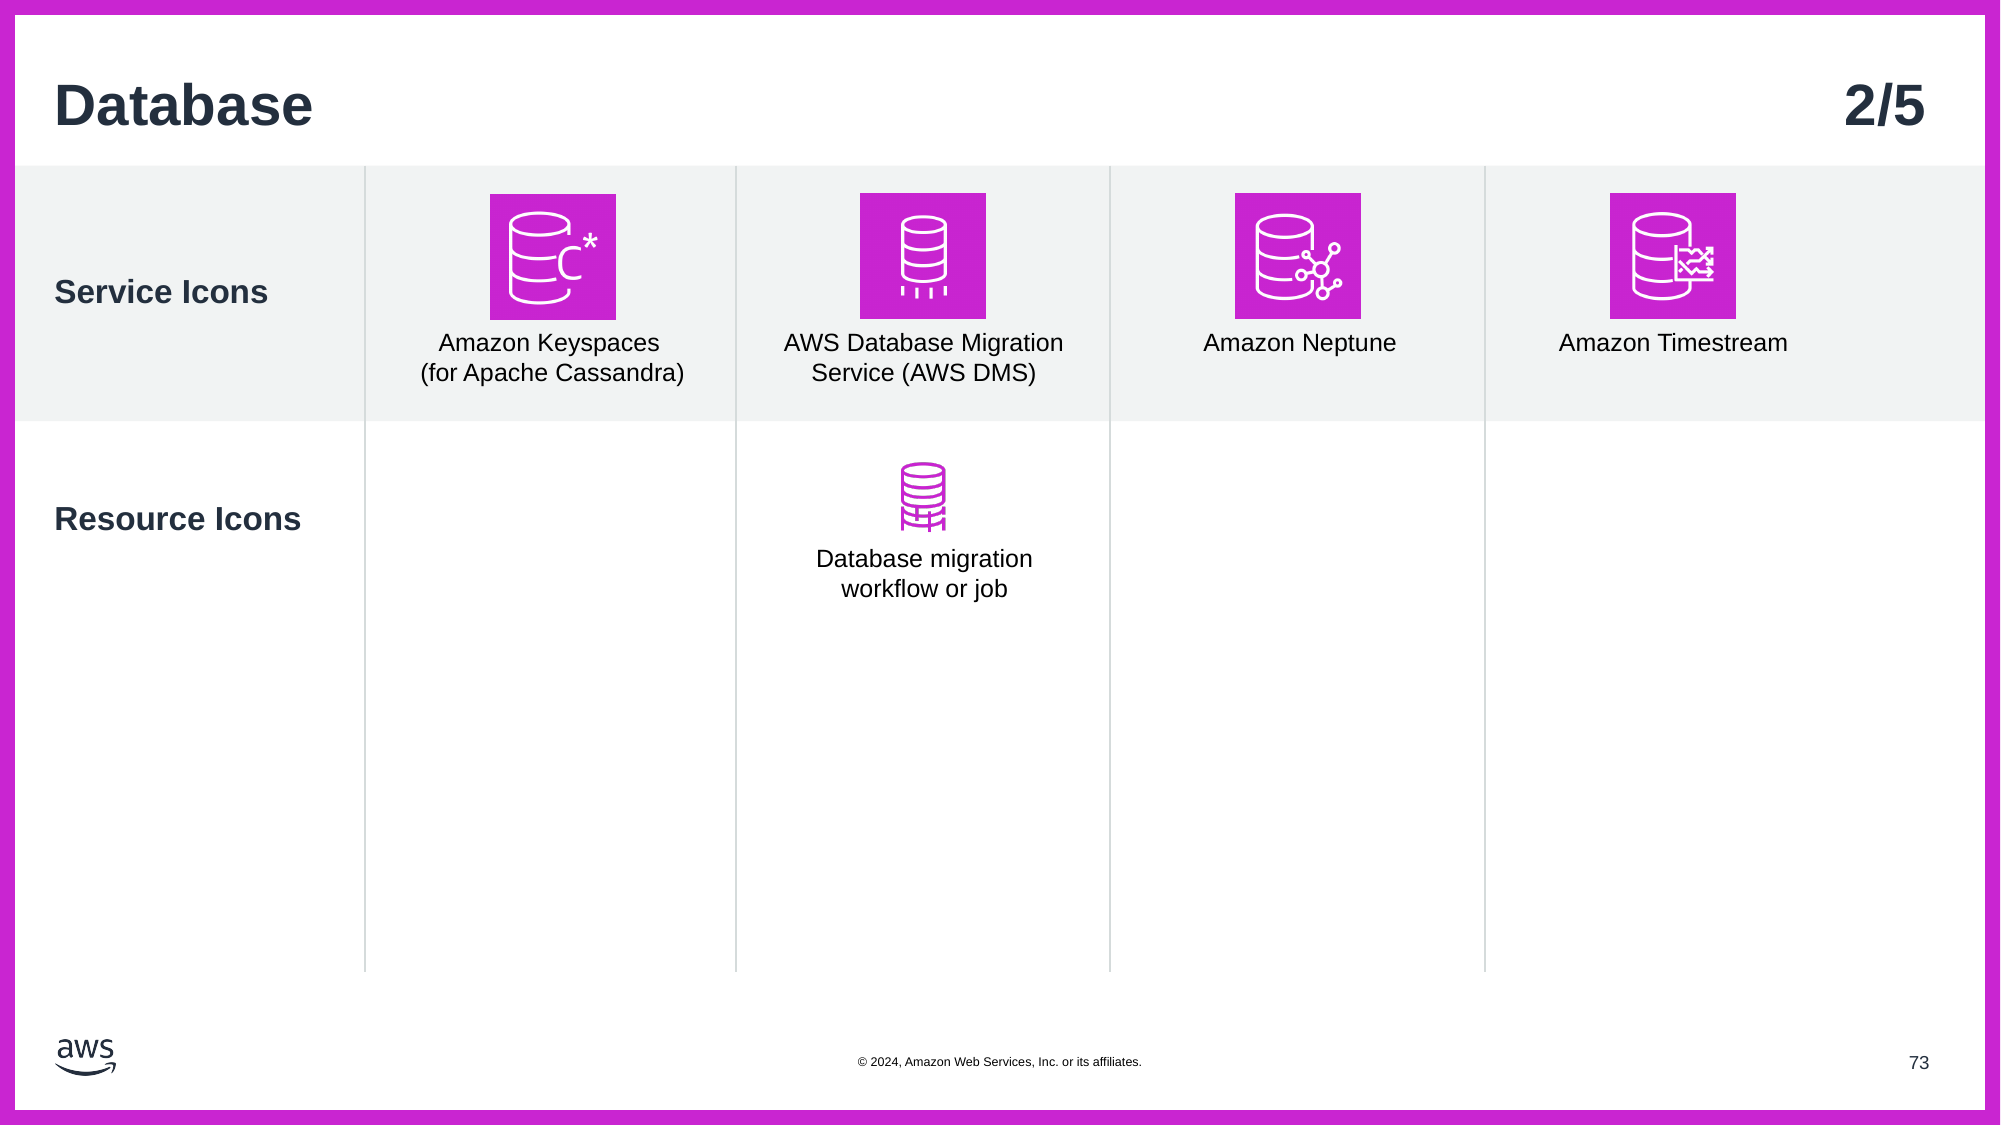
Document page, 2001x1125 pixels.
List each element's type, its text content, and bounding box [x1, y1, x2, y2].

picture [55, 1039, 116, 1076]
footer © 2024, Amazon Web Services, Inc. or its affiliates. [662, 1031, 1338, 1092]
picture [885, 459, 961, 535]
text_box Database migration workflow or job [787, 534, 1063, 610]
text_box Amazon Keyspaces (for Apache Cassandra) [360, 319, 735, 394]
picture [490, 194, 616, 320]
picture [860, 193, 986, 320]
text_box Amazon Timestream [1486, 319, 1861, 364]
picture [1610, 193, 1736, 319]
text_box Amazon Neptune [1113, 319, 1484, 364]
picture [1235, 193, 1361, 320]
title Database 2/5 [39, 59, 1945, 153]
slide_number 73 [1494, 1031, 1945, 1092]
text_box AWS Database Migration Service (AWS DMS) [736, 319, 1109, 394]
